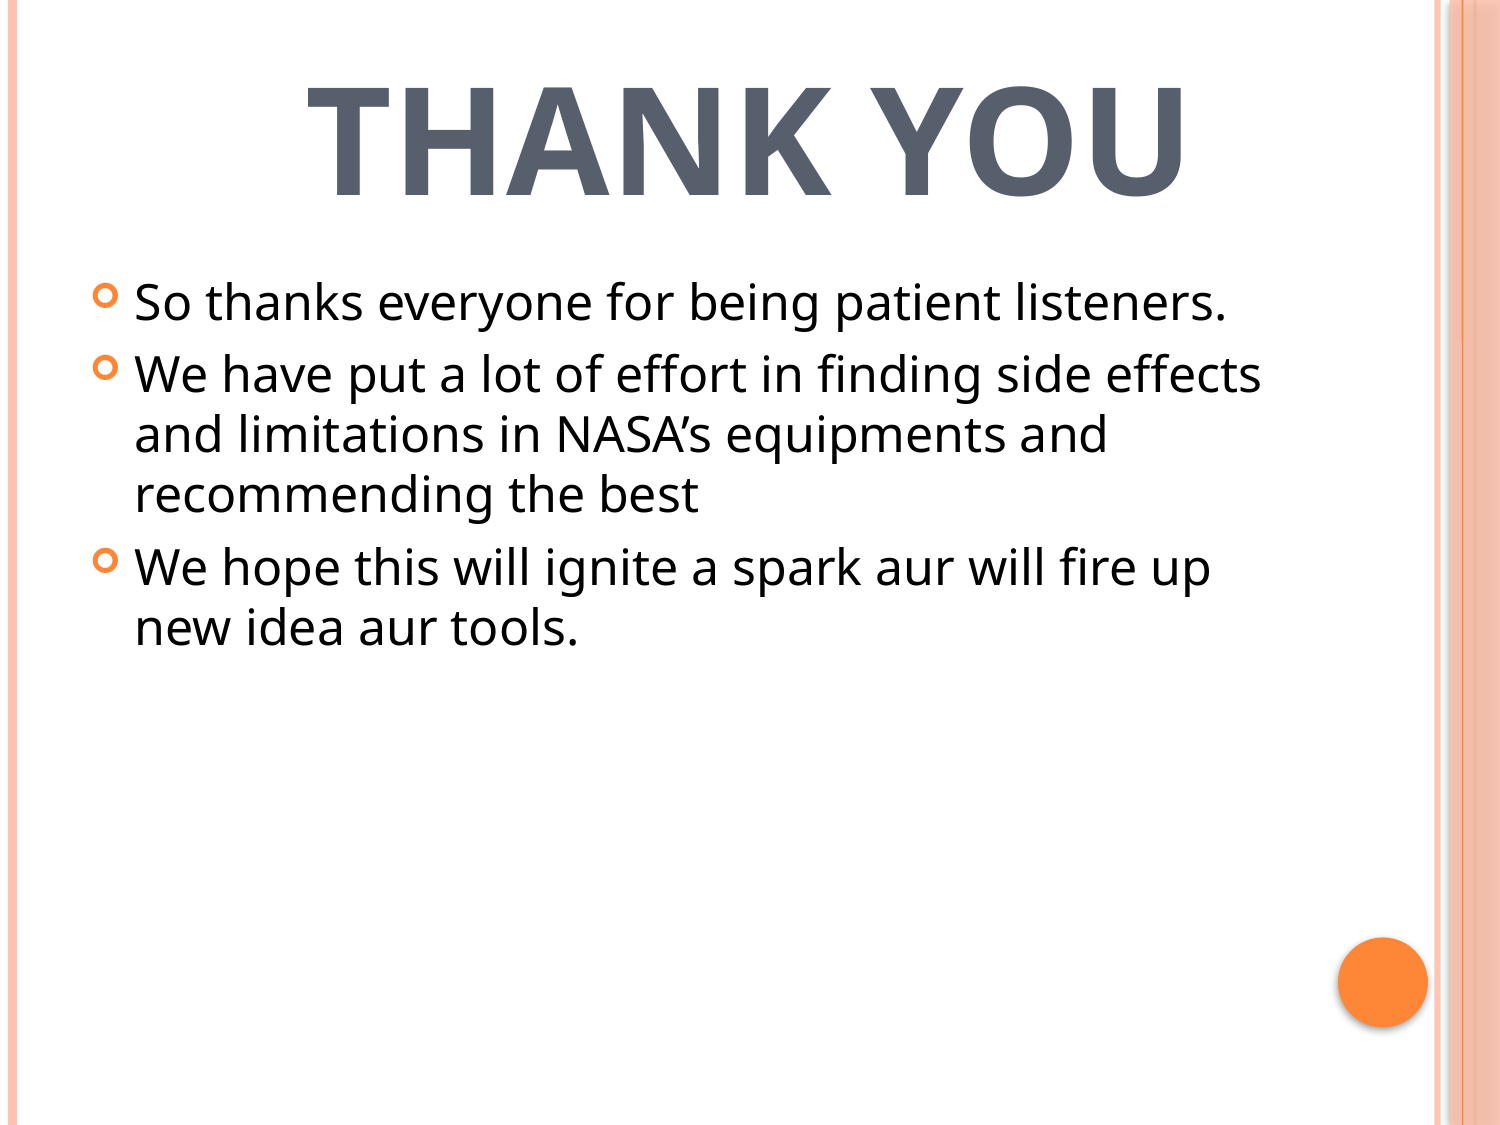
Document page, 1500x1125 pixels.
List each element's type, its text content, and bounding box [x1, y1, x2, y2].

title THANK YOU [0, 45, 1500, 233]
list So thanks everyone for being patient listeners. We have put a lot of effort in finding side effects and limitations in NASA’s equipments and recommending the best We hope this will ignite a spark aur will fire up new idea aur tools. [75, 262, 1300, 1062]
